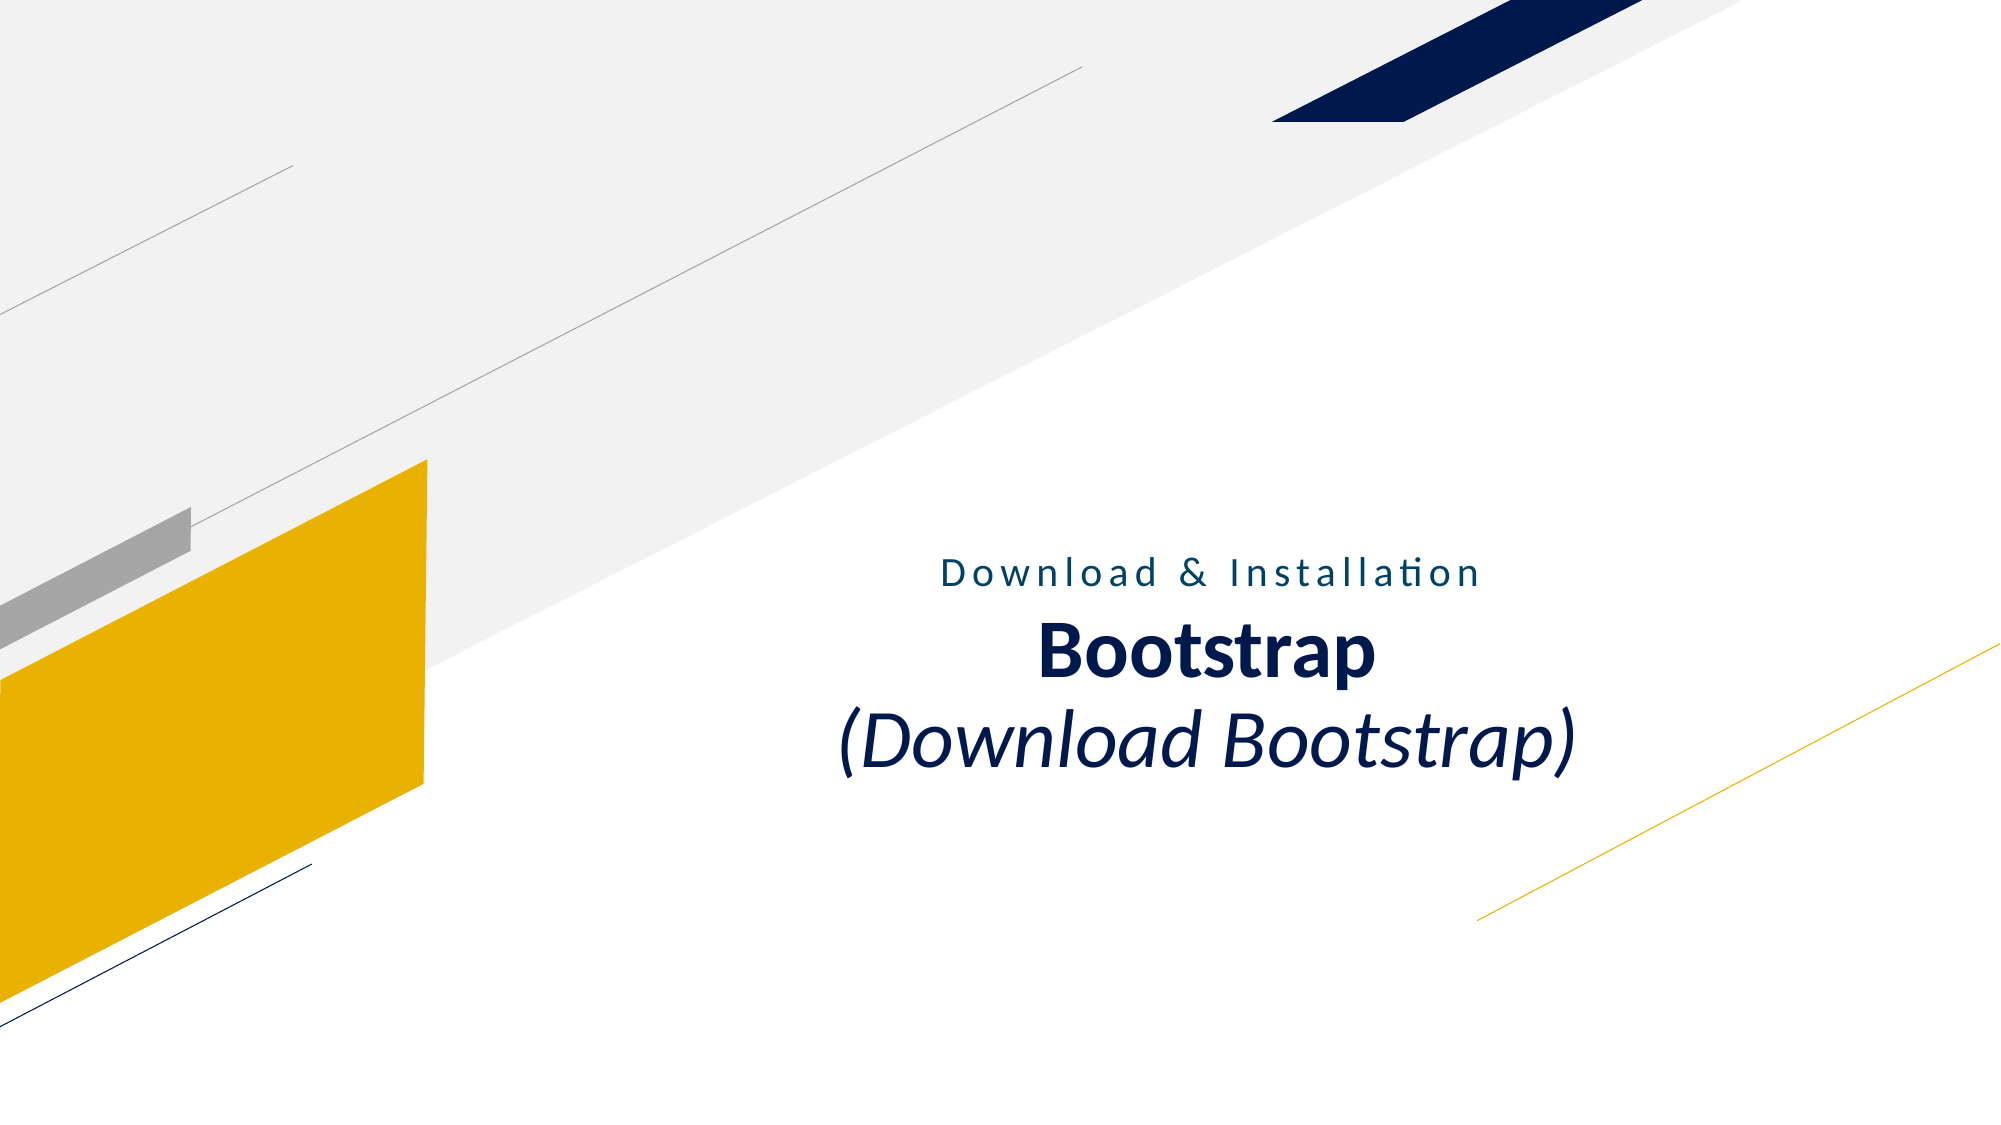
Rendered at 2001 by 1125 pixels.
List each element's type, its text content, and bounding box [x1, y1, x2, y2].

text_box Download & Installation [925, 543, 1533, 613]
text_box Bootstrap (Download Bootstrap) [807, 598, 1609, 791]
